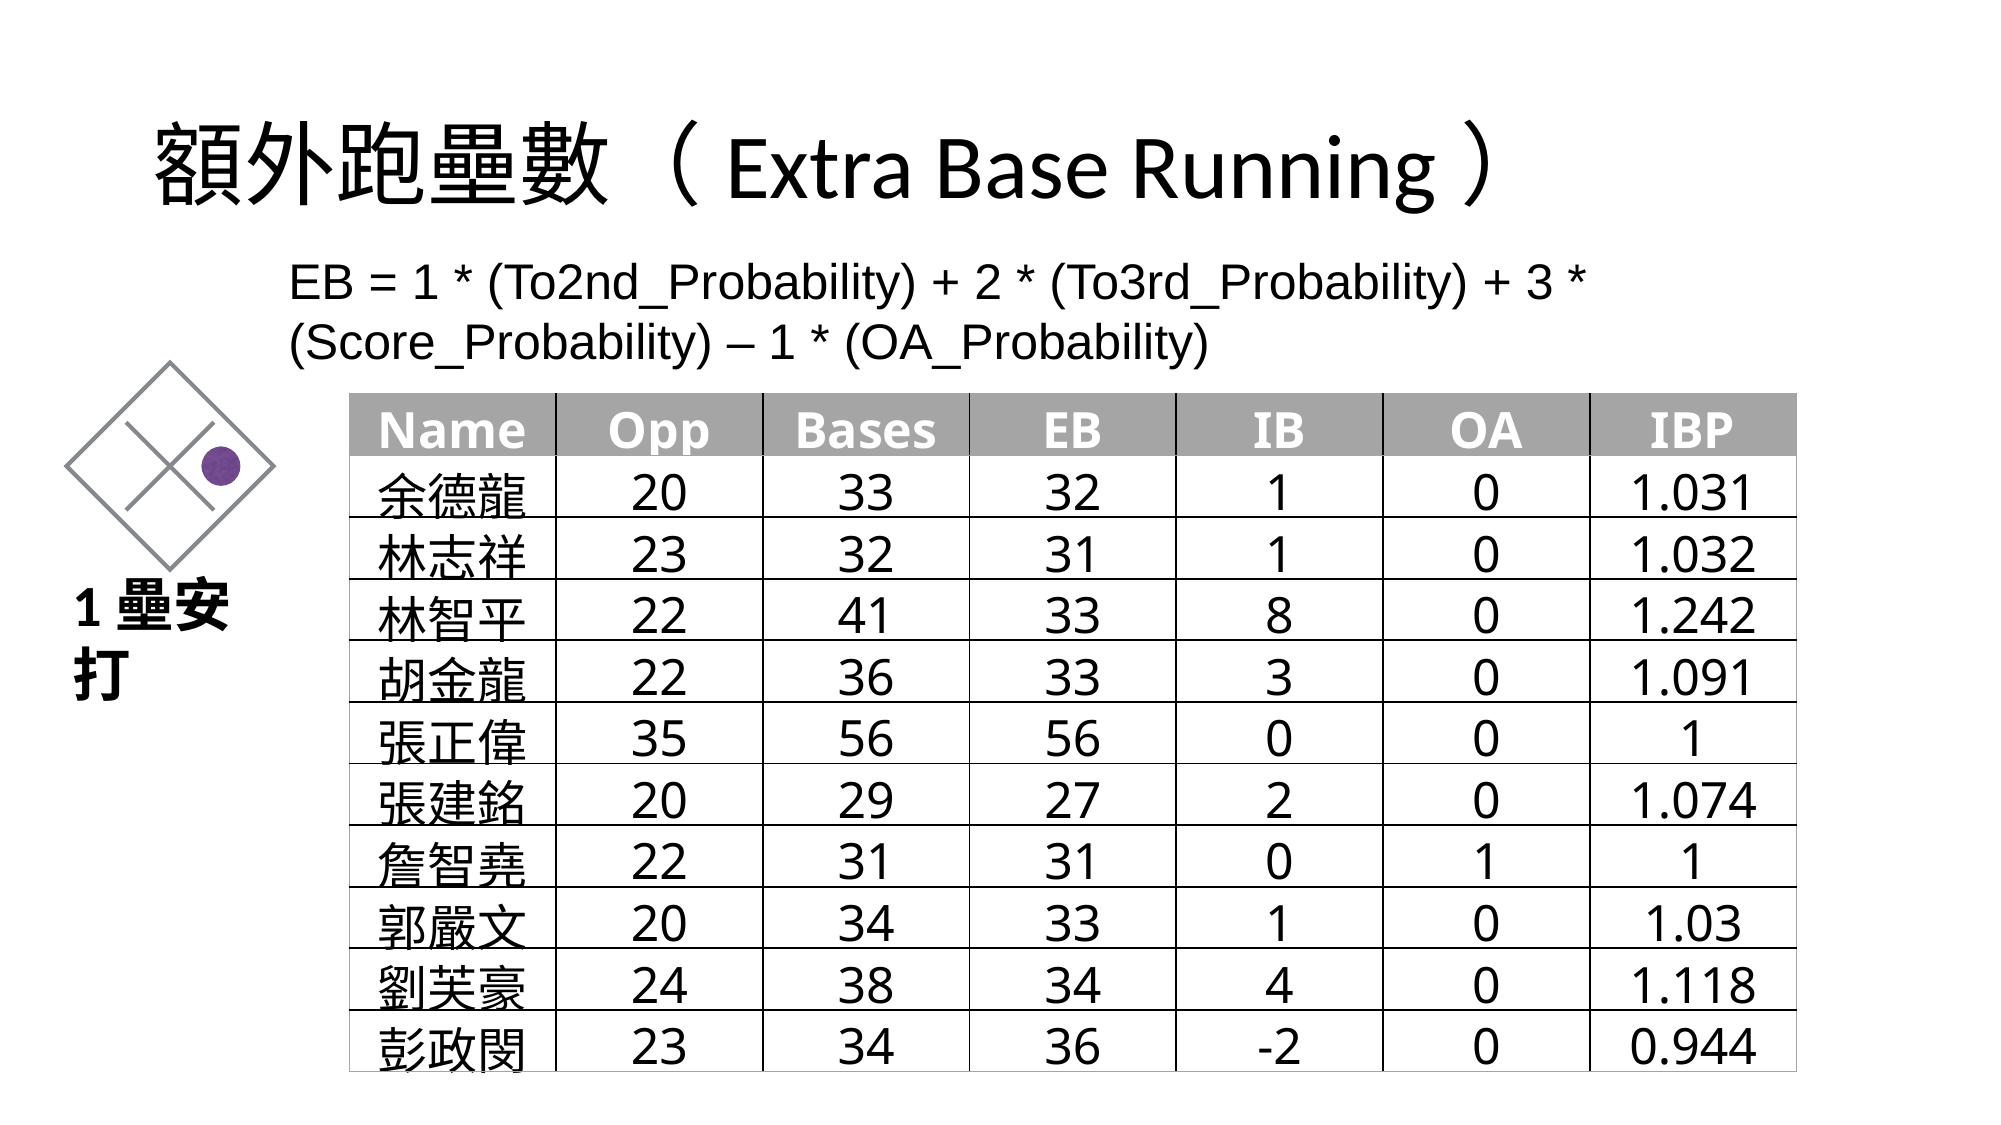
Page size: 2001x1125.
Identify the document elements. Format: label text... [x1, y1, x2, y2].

table_cell 31 [970, 826, 1175, 886]
table_cell 1 [1177, 888, 1382, 947]
table_cell 0 [1384, 641, 1589, 701]
table_cell 24 [557, 949, 762, 1009]
table_cell 2 [1177, 764, 1382, 824]
table_cell 0 [1384, 456, 1589, 516]
table_cell 33 [764, 456, 969, 516]
table_header Name [350, 394, 555, 455]
table_cell 34 [764, 888, 969, 947]
table_cell 1.242 [1591, 580, 1796, 639]
table_cell 36 [970, 1011, 1175, 1071]
table_header Opp [557, 394, 762, 455]
table_cell 29 [764, 764, 969, 824]
table_cell 1 [1177, 518, 1382, 578]
table_cell 41 [764, 580, 969, 639]
table_cell 20 [557, 888, 762, 947]
table_cell 3 [1177, 641, 1382, 701]
table_cell 林智平 [350, 580, 555, 639]
table_cell 0 [1384, 949, 1589, 1009]
table_cell 0 [1384, 1011, 1589, 1071]
table_cell 1 [1591, 826, 1796, 886]
table_cell 1.031 [1591, 456, 1796, 516]
table_cell 20 [557, 764, 762, 824]
table_cell 22 [557, 826, 762, 886]
table_cell 1 [1177, 456, 1382, 516]
table_cell 23 [557, 1011, 762, 1071]
table_cell 1.074 [1591, 764, 1796, 824]
table_cell 0 [1384, 703, 1589, 763]
table_cell 張正偉 [350, 703, 555, 763]
table_cell 0 [1384, 888, 1589, 947]
table_cell 0 [1384, 518, 1589, 578]
table_cell 郭嚴文 [350, 888, 555, 947]
table_cell 22 [557, 641, 762, 701]
table_cell 32 [970, 456, 1175, 516]
table_cell 27 [970, 764, 1175, 824]
table_cell 8 [1177, 580, 1382, 639]
table_cell 33 [970, 580, 1175, 639]
table_cell 34 [970, 949, 1175, 1009]
table_cell 1 [1384, 826, 1589, 886]
table_cell 張建銘 [350, 764, 555, 824]
table_cell 余德龍 [350, 456, 555, 516]
table_header OA [1384, 394, 1589, 455]
table_header EB [970, 394, 1175, 455]
table_cell 劉芙豪 [350, 949, 555, 1009]
table_cell 31 [970, 518, 1175, 578]
table_cell 32 [764, 518, 969, 578]
table_header IBP [1591, 394, 1796, 455]
text_box 1壘安打 [66, 597, 288, 680]
table_cell 36 [764, 641, 969, 701]
table_cell 20 [557, 456, 762, 516]
table_cell 38 [764, 949, 969, 1009]
table_cell 林志祥 [350, 518, 555, 578]
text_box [66, 362, 274, 570]
table_cell 1.03 [1591, 888, 1796, 947]
table_cell 0 [1384, 764, 1589, 824]
table_header IB [1177, 394, 1382, 455]
table_cell 1.118 [1591, 949, 1796, 1009]
table_cell 0.944 [1591, 1011, 1796, 1071]
table_cell 詹智堯 [350, 826, 555, 886]
table_cell 胡金龍 [350, 641, 555, 701]
table_cell 34 [764, 1011, 969, 1071]
table_cell 33 [970, 641, 1175, 701]
table_cell 0 [1177, 703, 1382, 763]
table_cell 35 [557, 703, 762, 763]
table_cell 彭政閔 [350, 1011, 555, 1071]
table_header Bases [764, 394, 969, 455]
table_cell 31 [764, 826, 969, 886]
text_box EB = 1 * (To2nd_Probability) + 2 * (To3rd_Probability) + 3 * (Score_Probability) – 1 * (OA_Probability) [273, 241, 2000, 377]
table_cell 56 [764, 703, 969, 763]
table_cell 0 [1384, 580, 1589, 639]
table_cell 22 [557, 580, 762, 639]
table_cell -2 [1177, 1011, 1382, 1071]
table_cell 33 [970, 888, 1175, 947]
table_cell 0 [1177, 826, 1382, 886]
table_cell 23 [557, 518, 762, 578]
table_cell 1.091 [1591, 641, 1796, 701]
table_cell 56 [970, 703, 1175, 763]
title 額外跑壘數（Extra Base Running） [137, 59, 1863, 278]
table_cell 1 [1591, 703, 1796, 763]
table_cell 1.032 [1591, 518, 1796, 578]
table_cell 4 [1177, 949, 1382, 1009]
